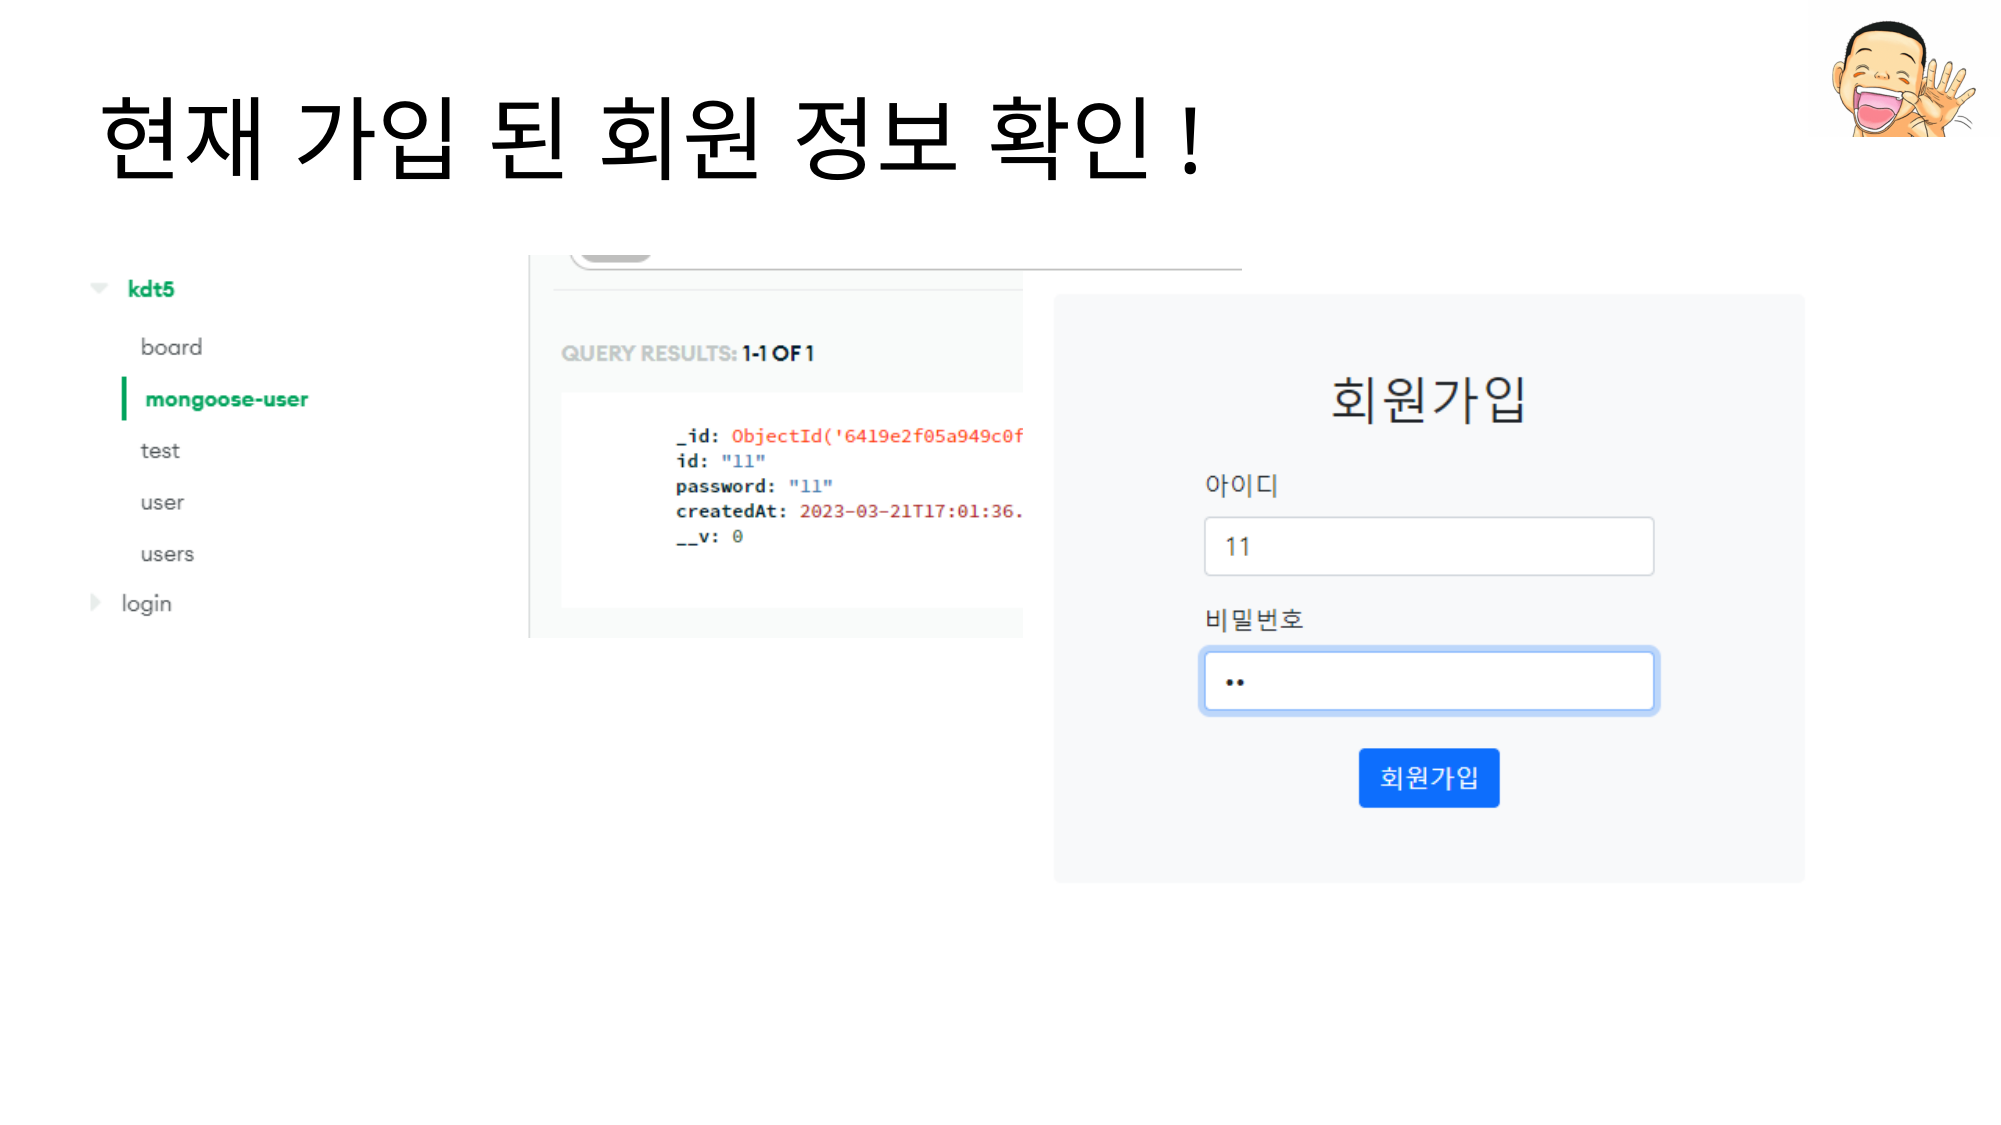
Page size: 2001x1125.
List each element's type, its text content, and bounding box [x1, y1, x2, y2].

picture [1931, 0, 2000, 137]
title 현재 가입 된 회원 정보 확인! [83, 0, 1931, 218]
picture [83, 255, 1863, 913]
